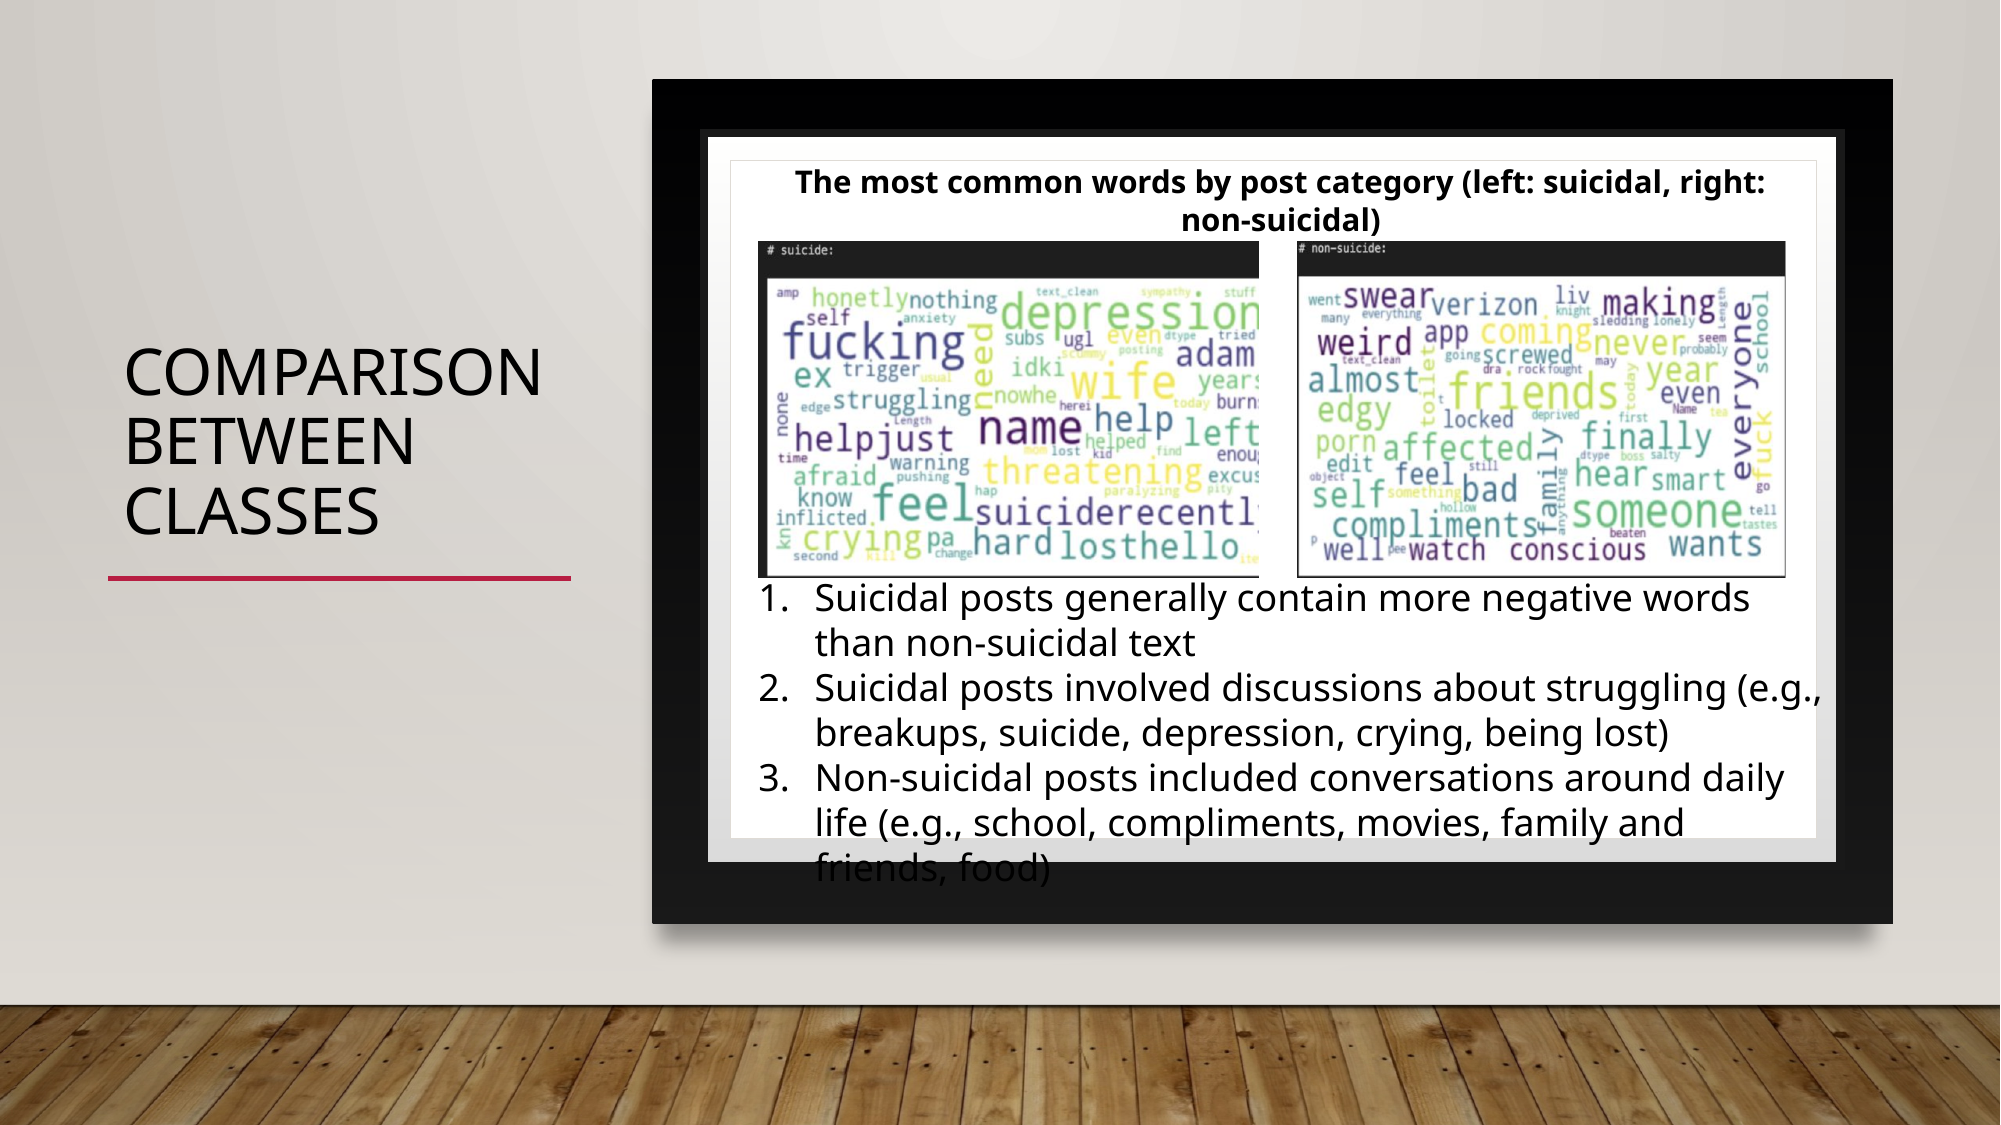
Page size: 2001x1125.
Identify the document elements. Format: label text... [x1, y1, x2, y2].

text_box [0, 330, 2000, 1004]
picture [0, 1006, 2000, 1125]
text_box [0, 0, 2000, 330]
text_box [652, 78, 1894, 924]
title COMPARISON BETWEEN CLASSES [108, 241, 572, 549]
picture [757, 240, 1789, 579]
